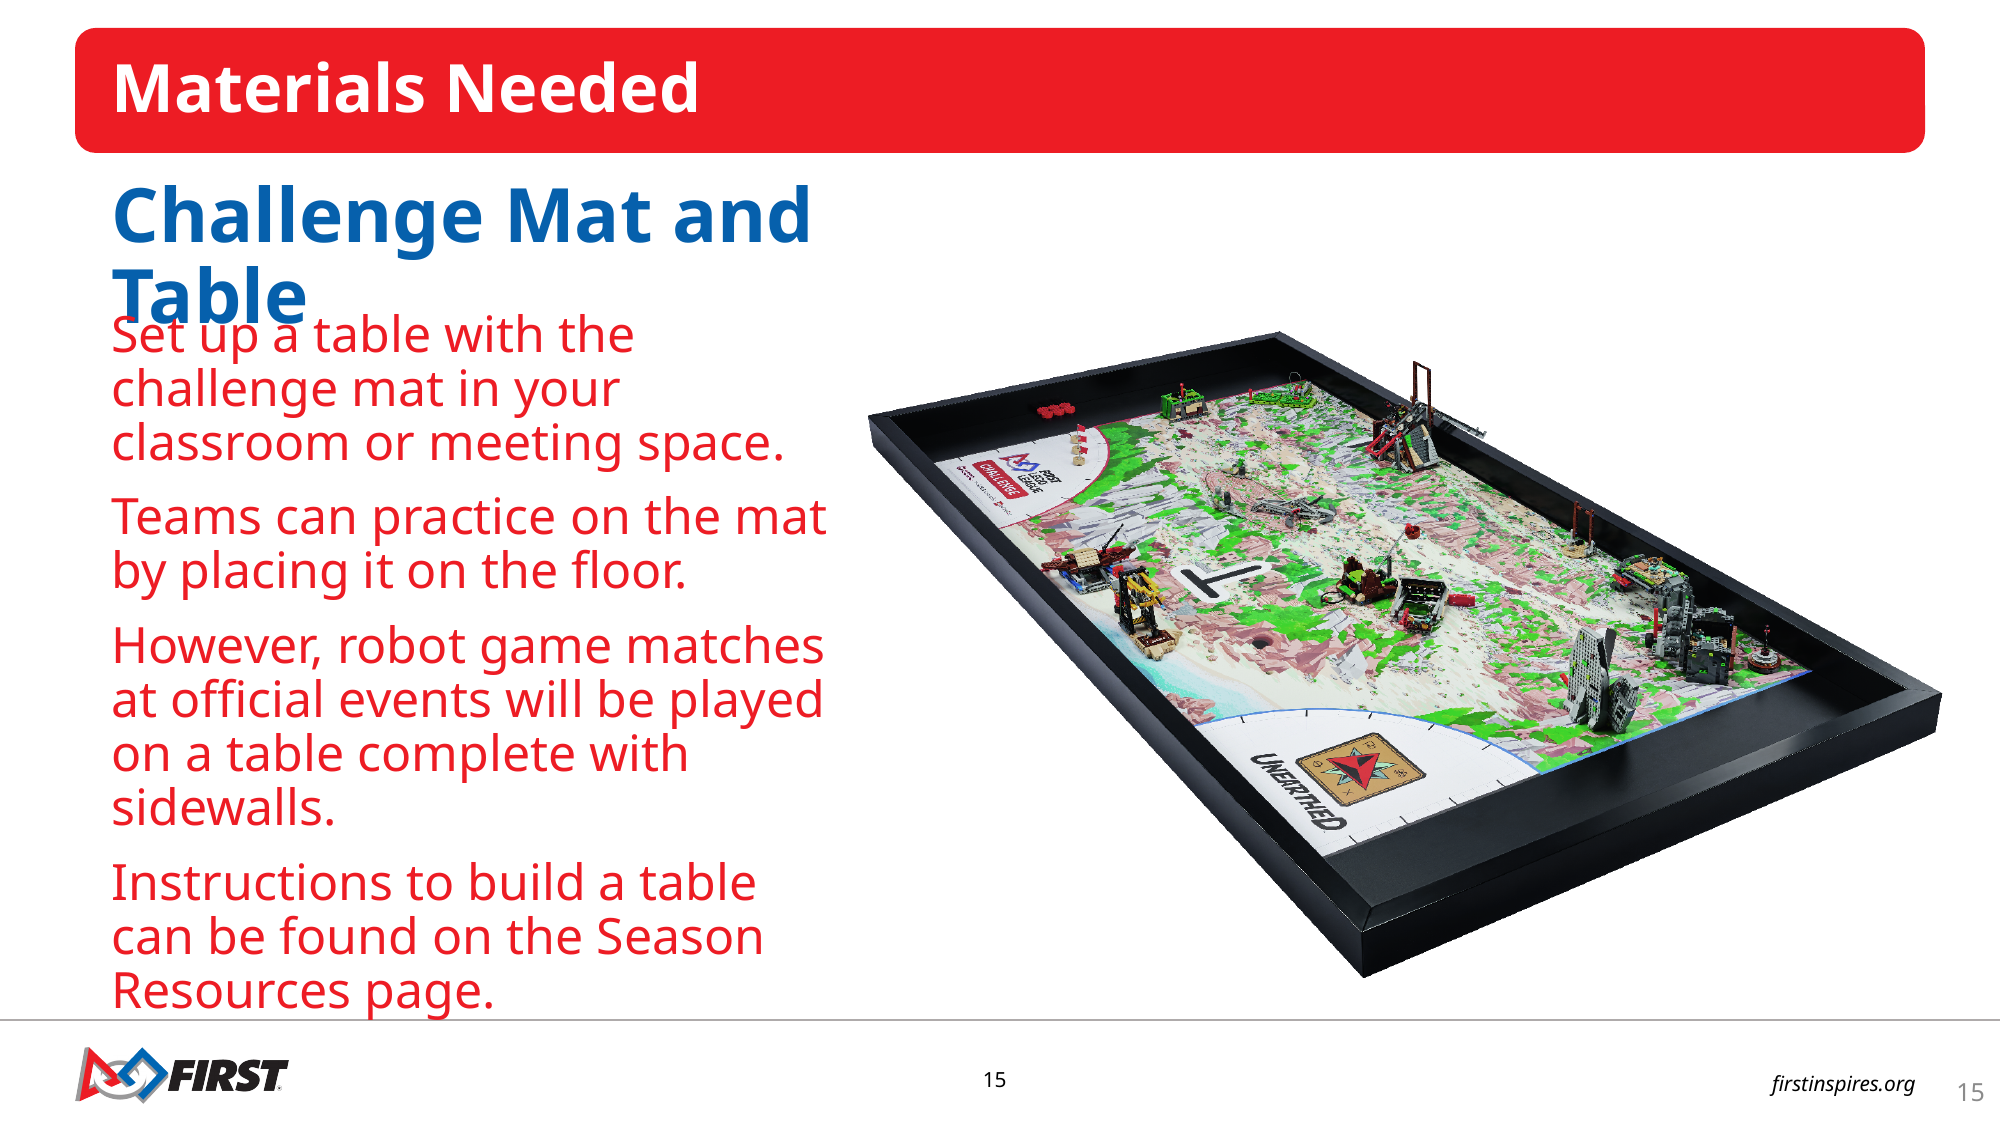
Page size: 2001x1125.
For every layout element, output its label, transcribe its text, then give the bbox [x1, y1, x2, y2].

picture [75, 1047, 289, 1104]
text_box Challenge Mat and Table [96, 170, 1019, 245]
slide_number 15 [1921, 1076, 2000, 1111]
text_box Set up a table with the challenge mat in your classroom or meeting space. Teams can practice on the mat by placing it on the floor. However, robot game matches at official events will be played on a table complete with sidewalls. Instructions to build a table can be found on the Season Resources page. [96, 301, 821, 929]
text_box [74, 27, 1925, 153]
picture [821, 301, 1965, 999]
